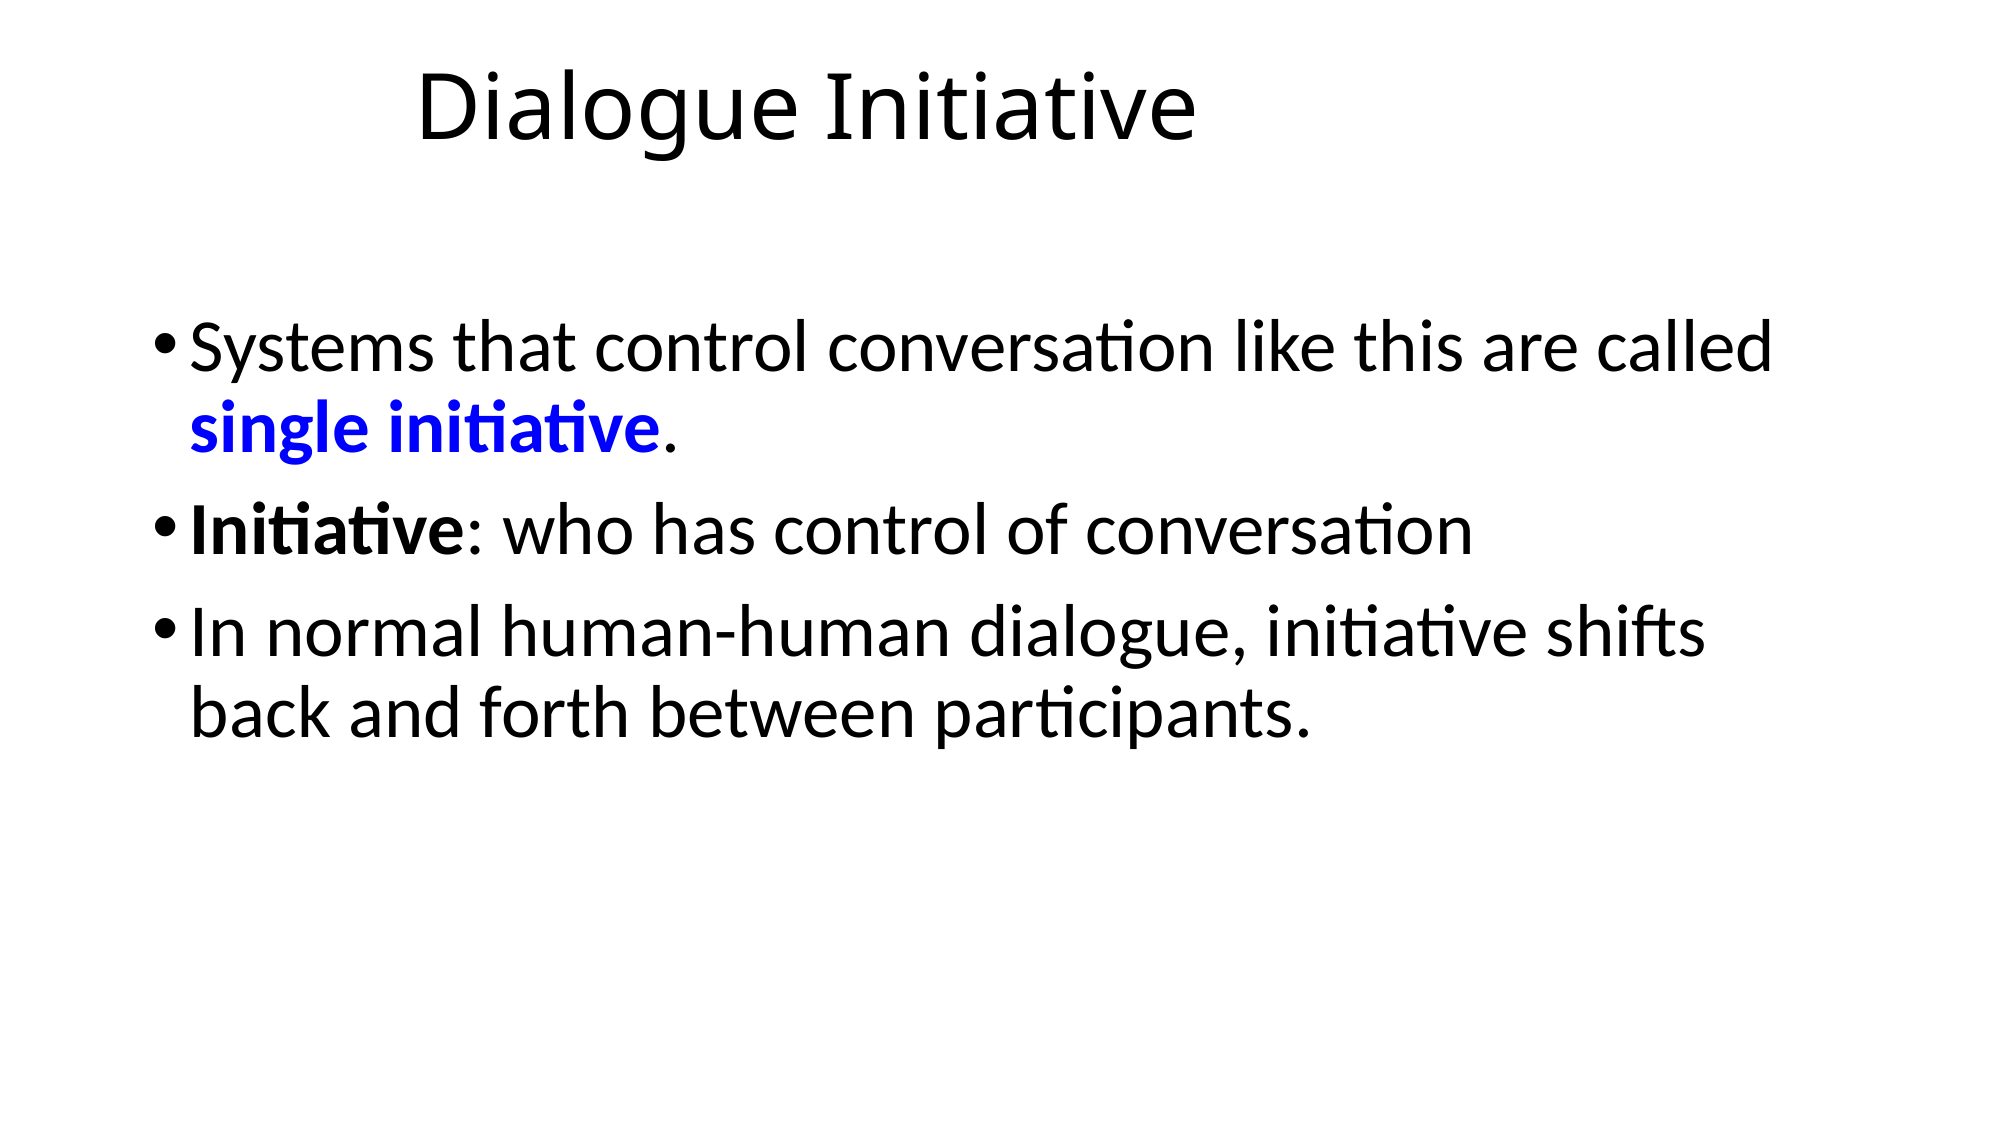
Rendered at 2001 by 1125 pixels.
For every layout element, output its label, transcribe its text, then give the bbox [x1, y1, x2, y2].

title Dialogue Initiative [399, 45, 1675, 175]
list Systems that control conversation like this are called single initiative. Initiative: who has control of conversation In normal human-human dialogue, initiative shifts back and forth between participants. [137, 299, 1863, 1014]
